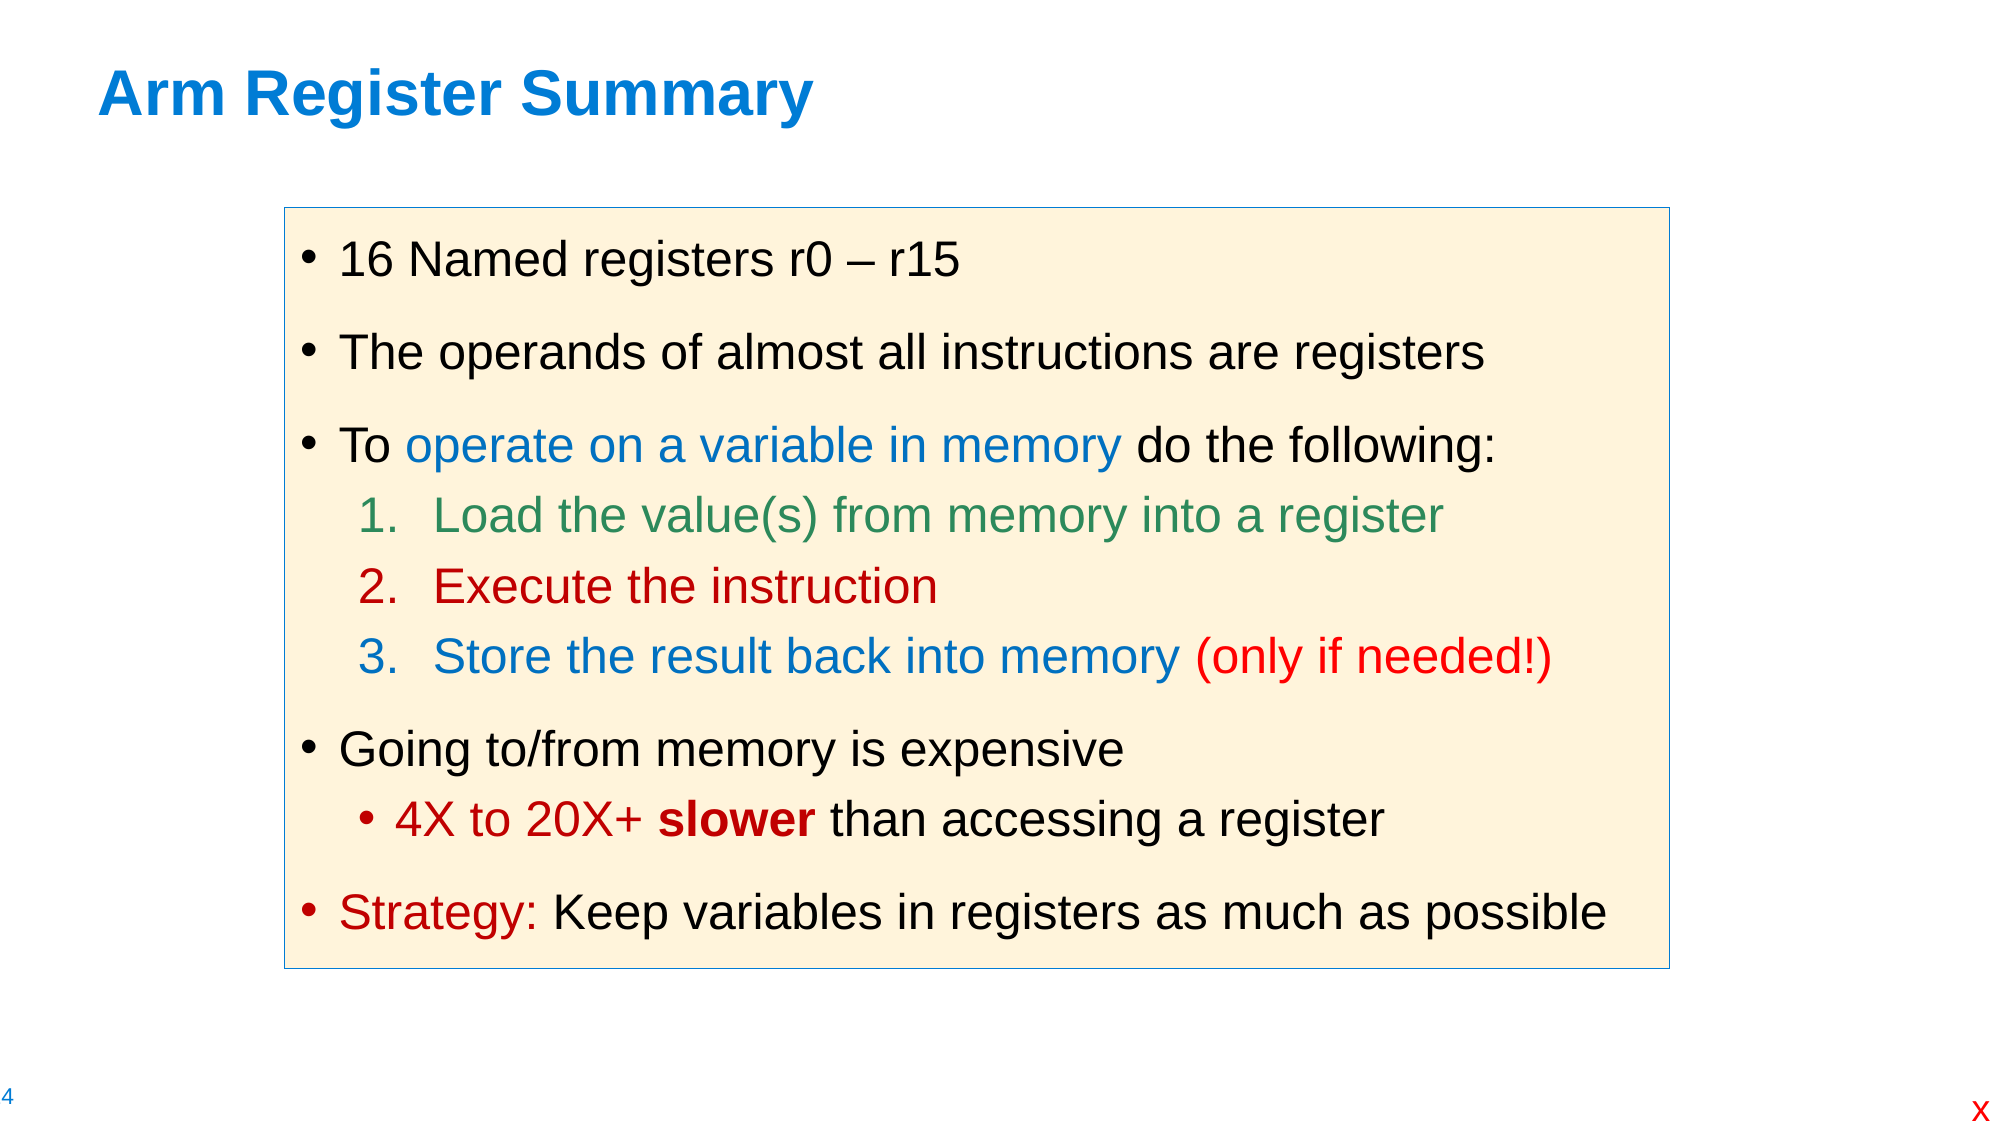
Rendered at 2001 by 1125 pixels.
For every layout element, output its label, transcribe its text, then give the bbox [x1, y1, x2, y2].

title Arm Register Summary [82, 19, 1808, 137]
text_box x [1956, 1076, 2000, 1125]
list 16 Named registers r0 – r15 The operands of almost all instructions are registers To operate on a variable in memory do the following: Load the value(s) from memory into a register Execute the instruction Store the result back into memory (only if needed!) Going to/from memory is expensive 4X to 20X+ slower than accessing a register Strategy: Keep variables in registers as much as possible [284, 207, 1670, 969]
